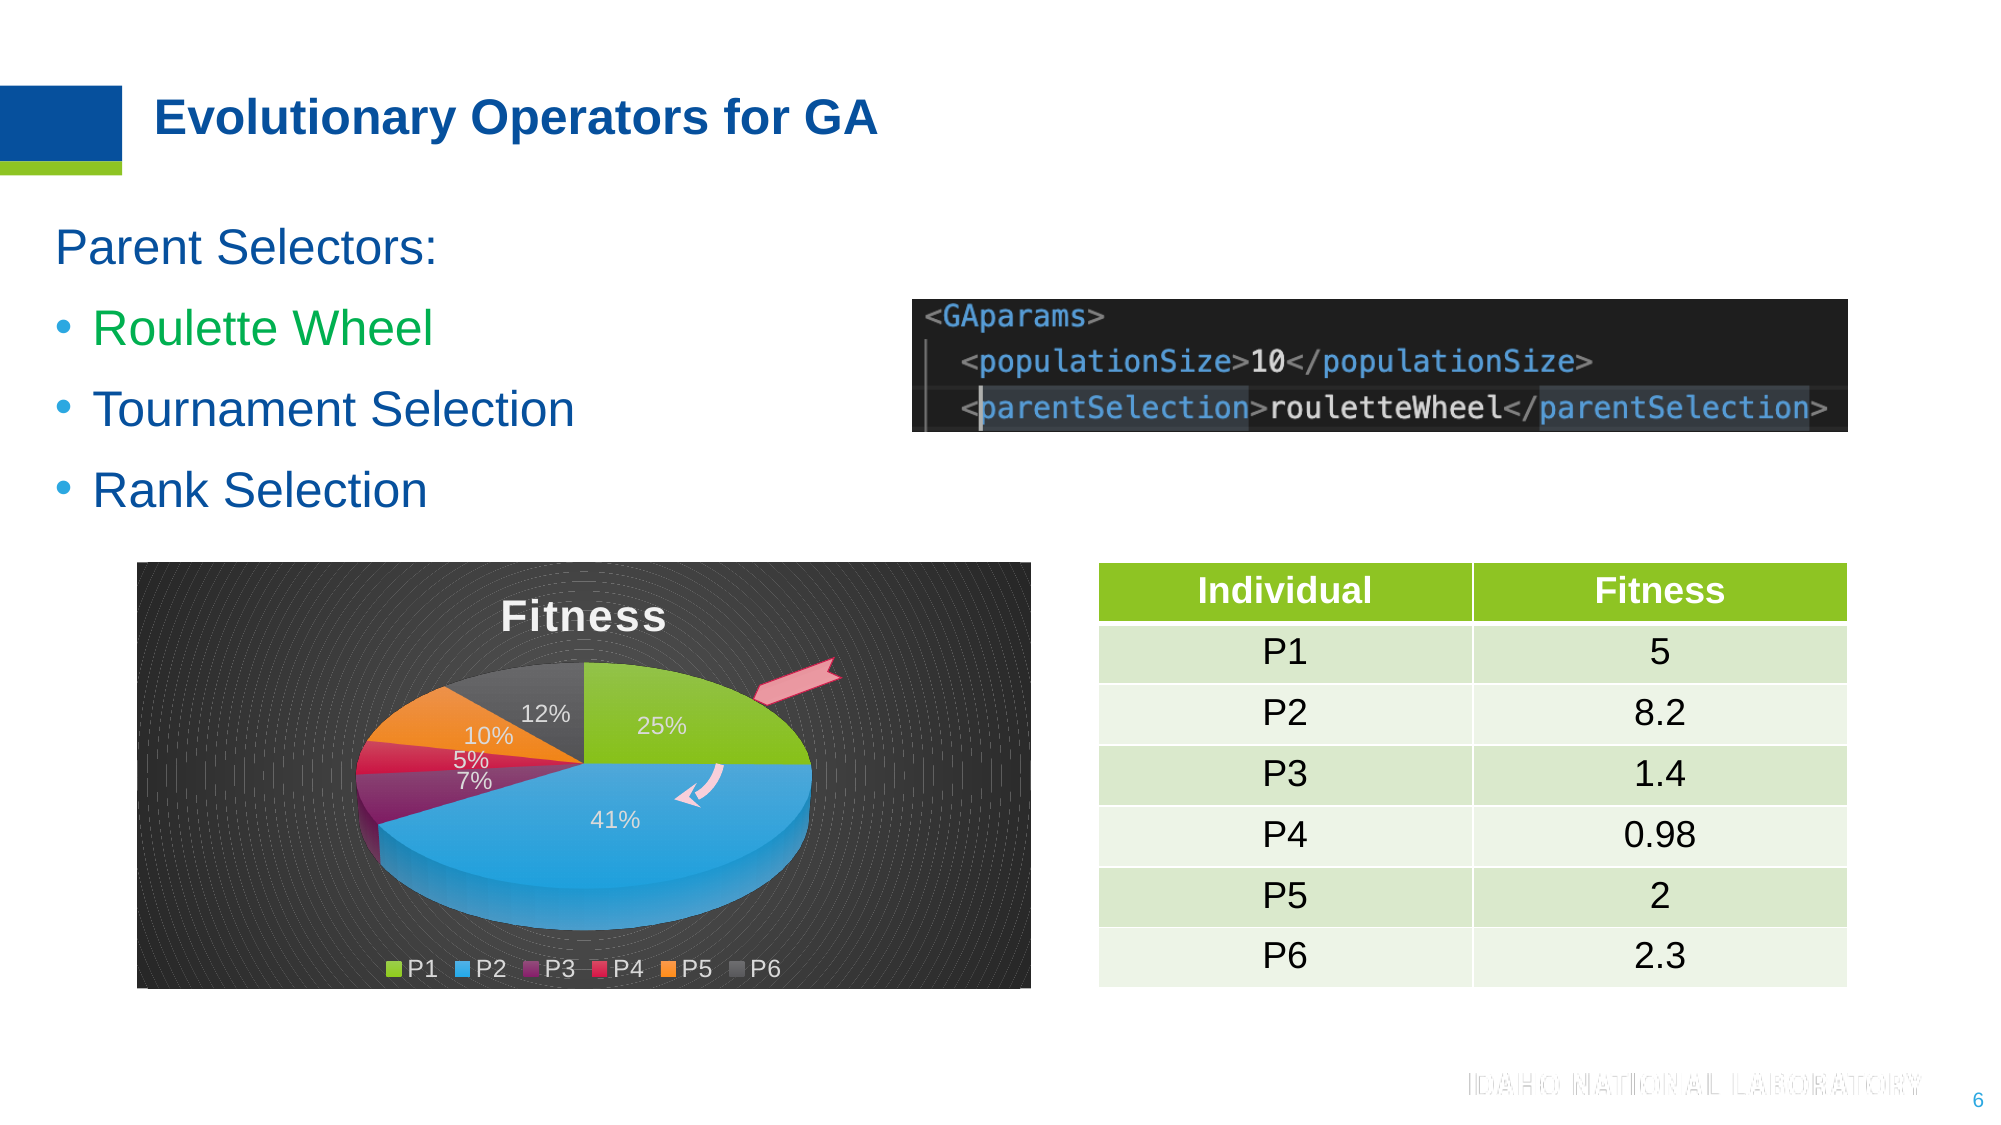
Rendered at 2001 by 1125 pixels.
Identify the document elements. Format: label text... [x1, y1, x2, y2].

picture [912, 299, 1848, 432]
table_cell P4 [1099, 807, 1472, 866]
table_cell P2 [1099, 685, 1472, 744]
title Evolutionary Operators for GA [153, 91, 1863, 174]
table_cell P5 [1099, 868, 1472, 927]
table_cell 1.4 [1474, 746, 1847, 805]
table_cell 5 [1474, 626, 1847, 683]
text_box 6 [1937, 1079, 1999, 1125]
table_header Individual [1099, 563, 1472, 621]
chart [137, 562, 1031, 989]
table_cell 8.2 [1474, 685, 1847, 744]
table_cell 2 [1474, 868, 1847, 927]
table_cell 0.98 [1474, 807, 1847, 866]
table_cell P3 [1099, 746, 1472, 805]
table_cell P1 [1099, 626, 1472, 683]
list Parent Selectors: Roulette Wheel Tournament Selection Rank Selection [54, 215, 1863, 1000]
table_cell 2.3 [1474, 928, 1847, 987]
table_header Fitness [1474, 563, 1847, 621]
table_cell P6 [1099, 928, 1472, 987]
